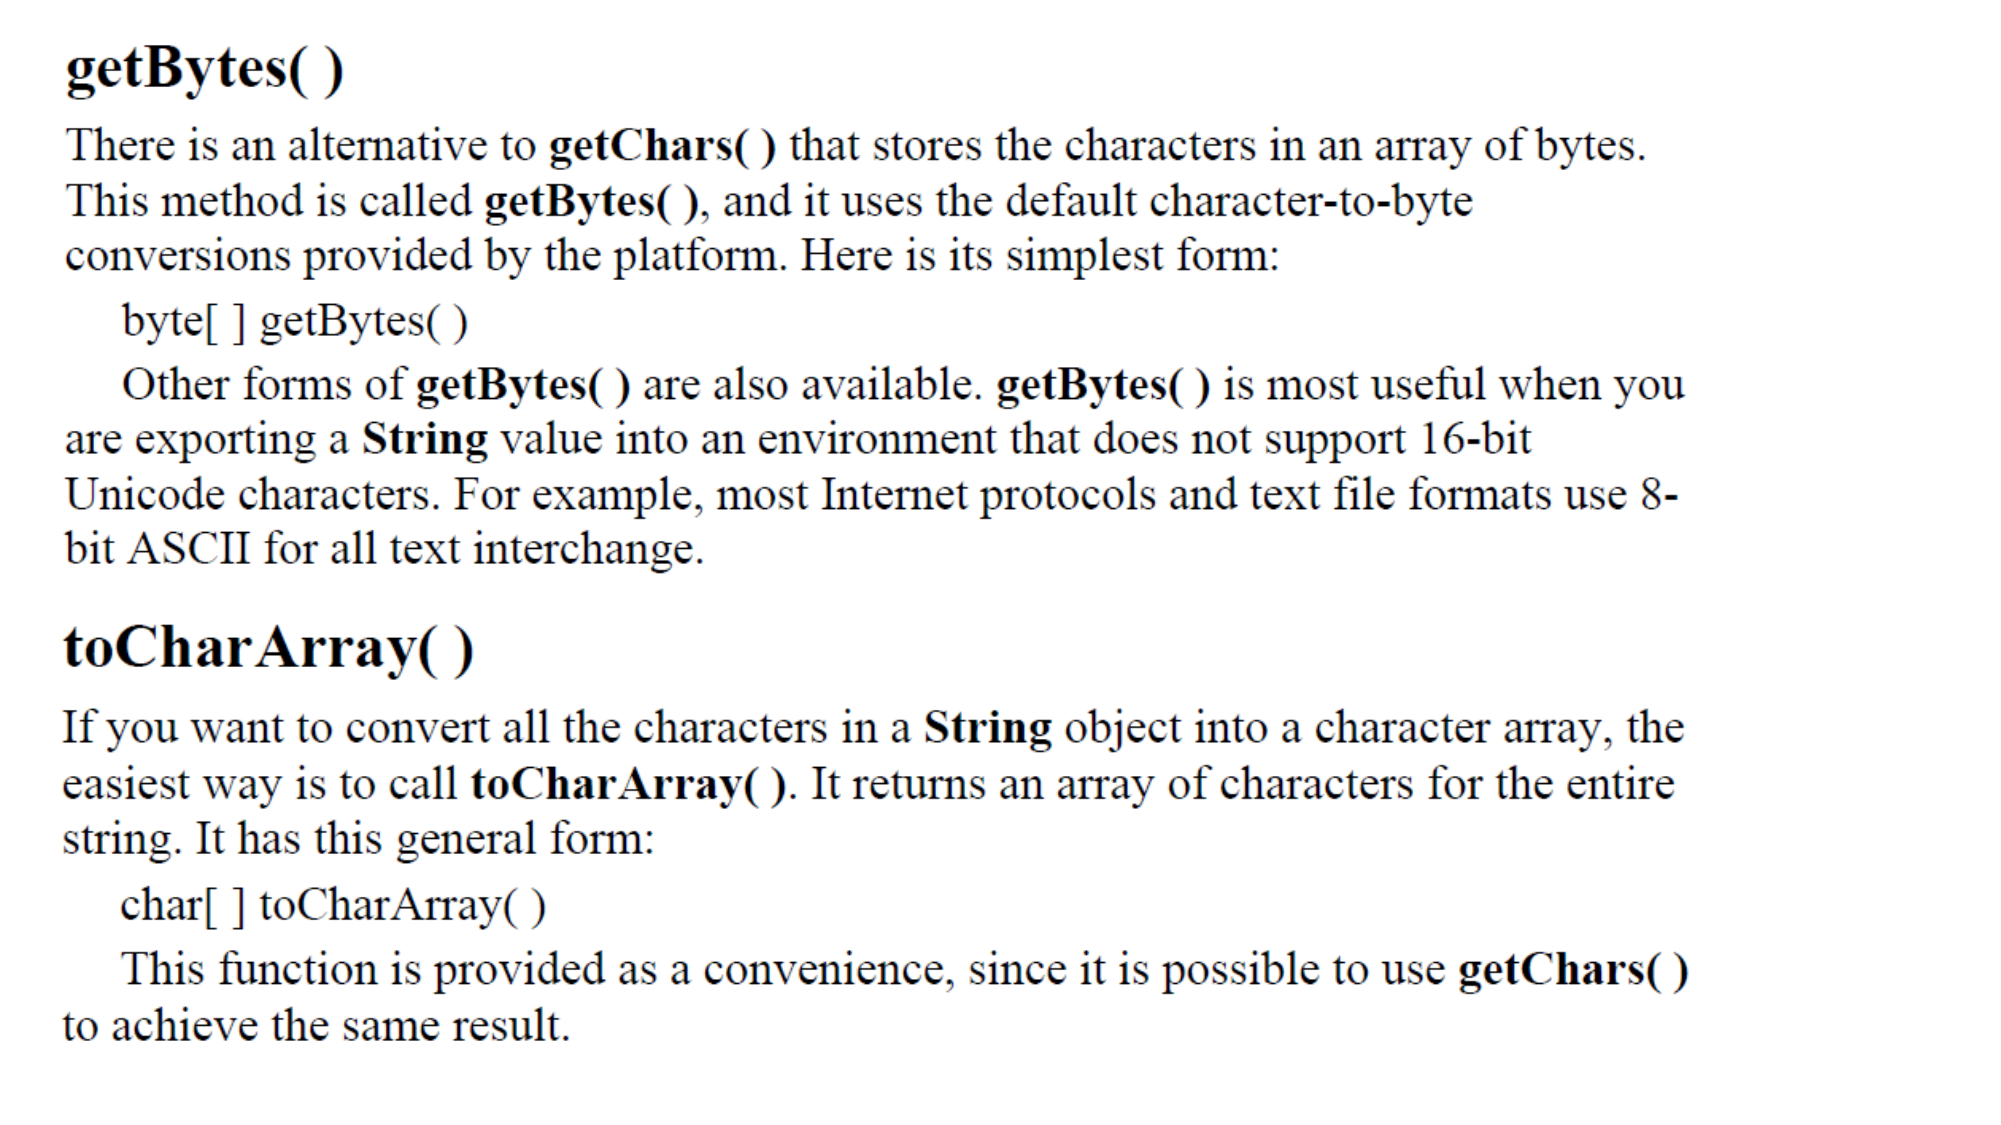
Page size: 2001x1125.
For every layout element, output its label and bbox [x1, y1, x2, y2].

picture [40, 36, 1708, 591]
picture [40, 609, 1708, 1070]
